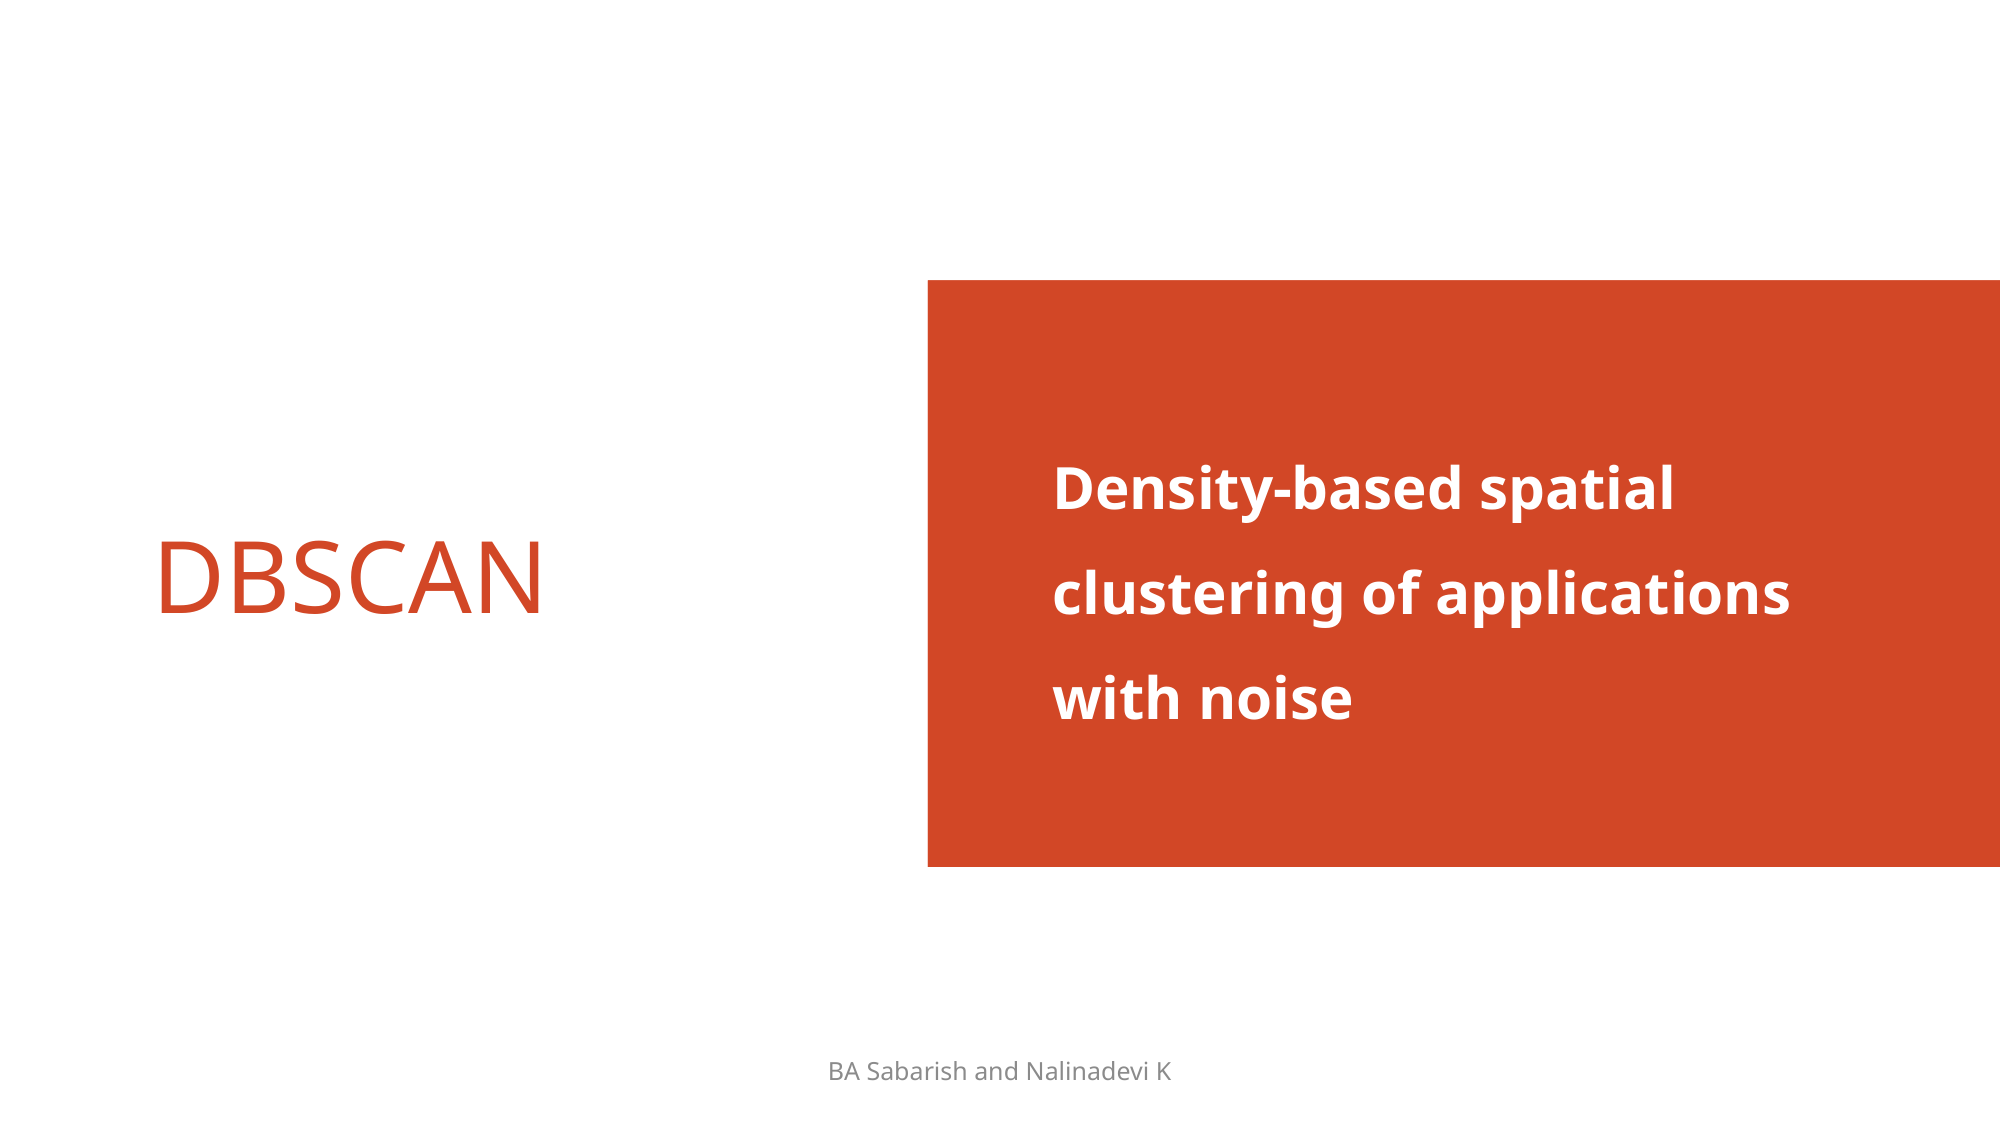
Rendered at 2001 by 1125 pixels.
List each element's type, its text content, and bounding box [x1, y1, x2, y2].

footer BA Sabarish and Nalinadevi K [762, 1042, 1238, 1103]
title DBSCAN [137, 394, 878, 753]
list Density-based spatial clustering of applications with noise [1037, 394, 1902, 753]
